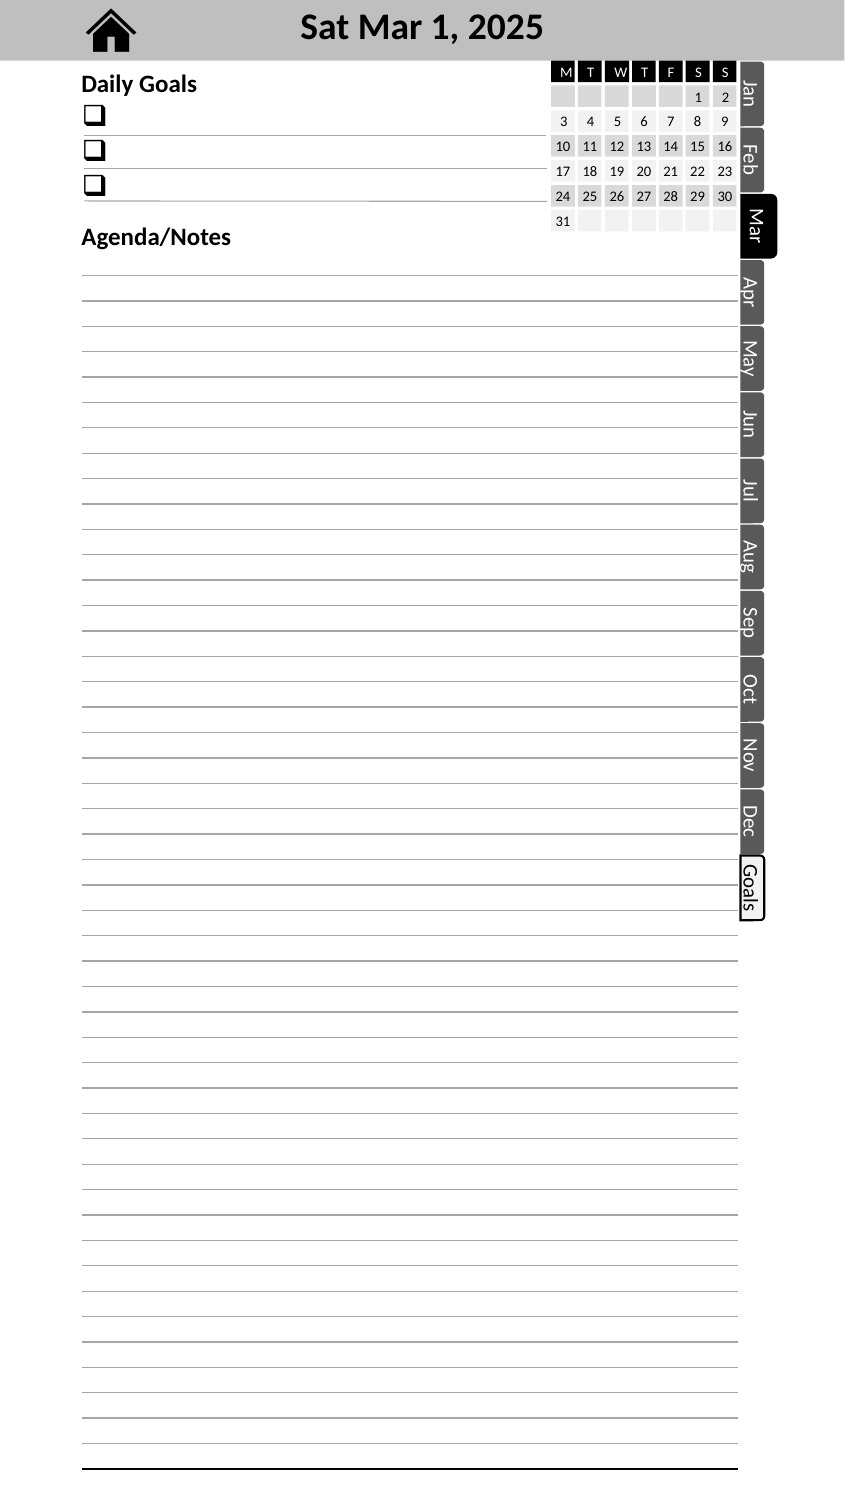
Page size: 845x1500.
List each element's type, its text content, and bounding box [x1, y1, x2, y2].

picture [82, 1, 140, 59]
list Sat Mar 1, 2025 [190, 0, 655, 61]
